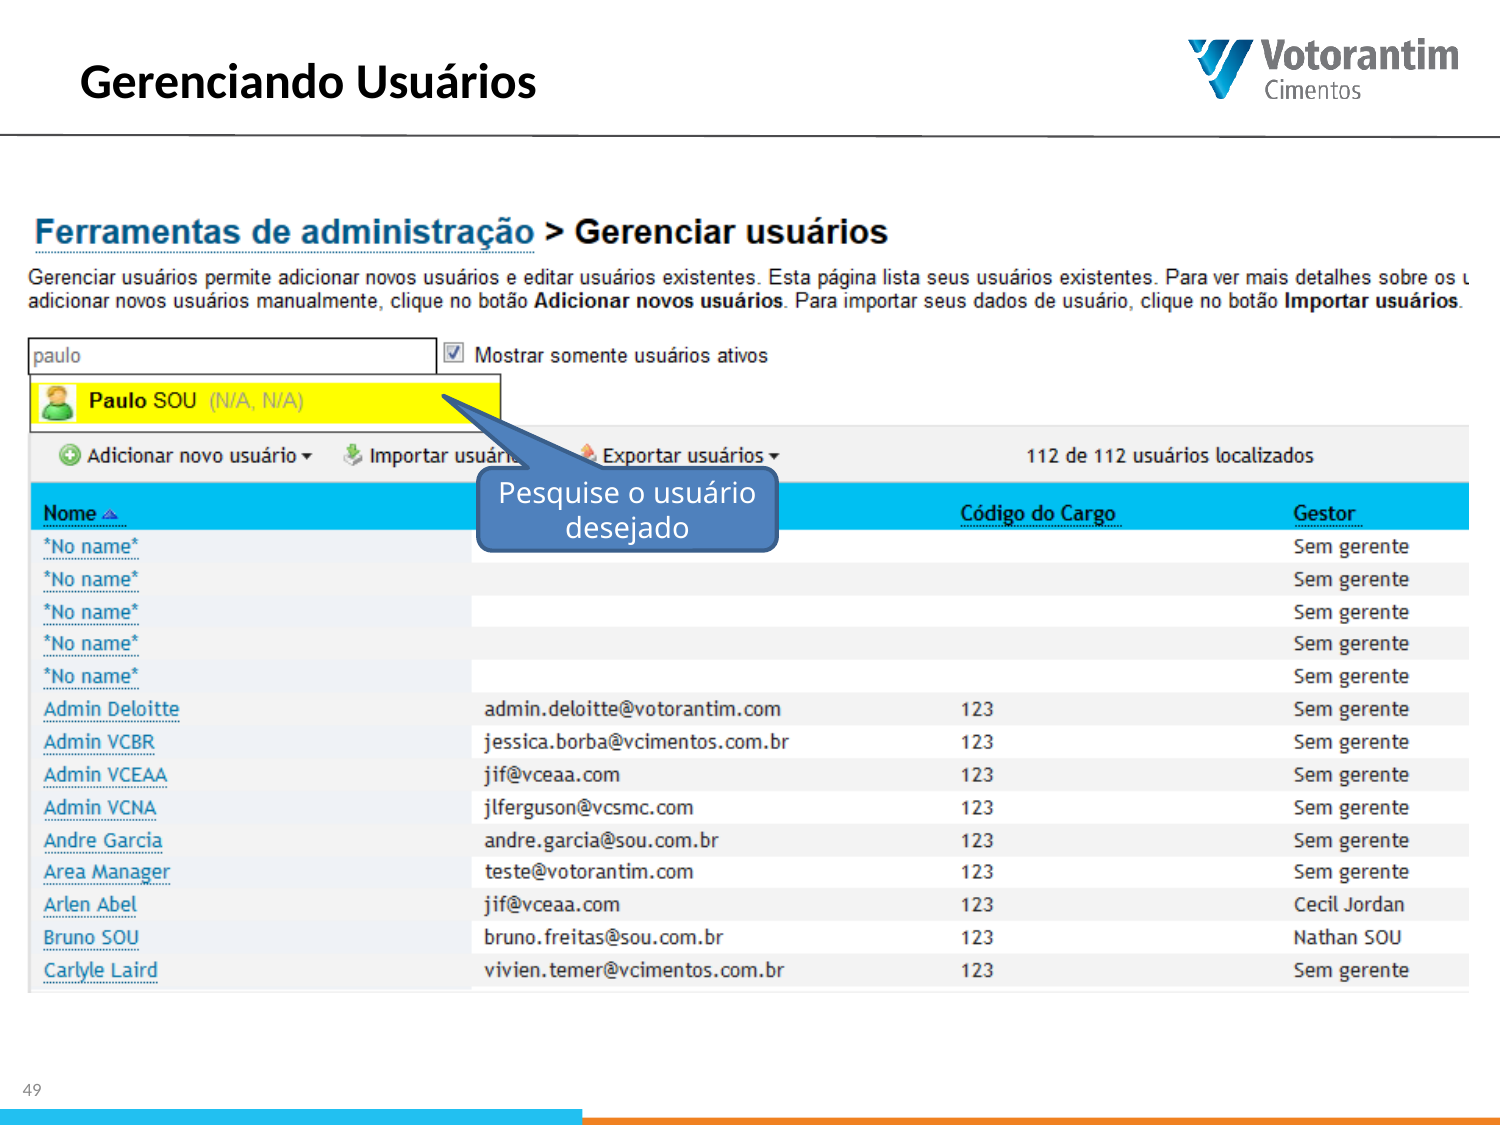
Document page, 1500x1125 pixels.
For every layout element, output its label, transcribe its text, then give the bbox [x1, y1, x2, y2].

picture [1039, 506, 1046, 519]
picture [1031, 510, 1035, 520]
picture [1328, 508, 1332, 520]
picture [1294, 507, 1298, 520]
picture [980, 510, 988, 520]
picture [998, 510, 1007, 525]
text_box Gerenciando Usuários [64, 40, 883, 112]
picture [1080, 511, 1088, 519]
picture [1188, 38, 1458, 99]
picture [1061, 507, 1065, 518]
picture [1342, 511, 1351, 519]
picture [961, 507, 965, 518]
picture [24, 207, 1469, 993]
